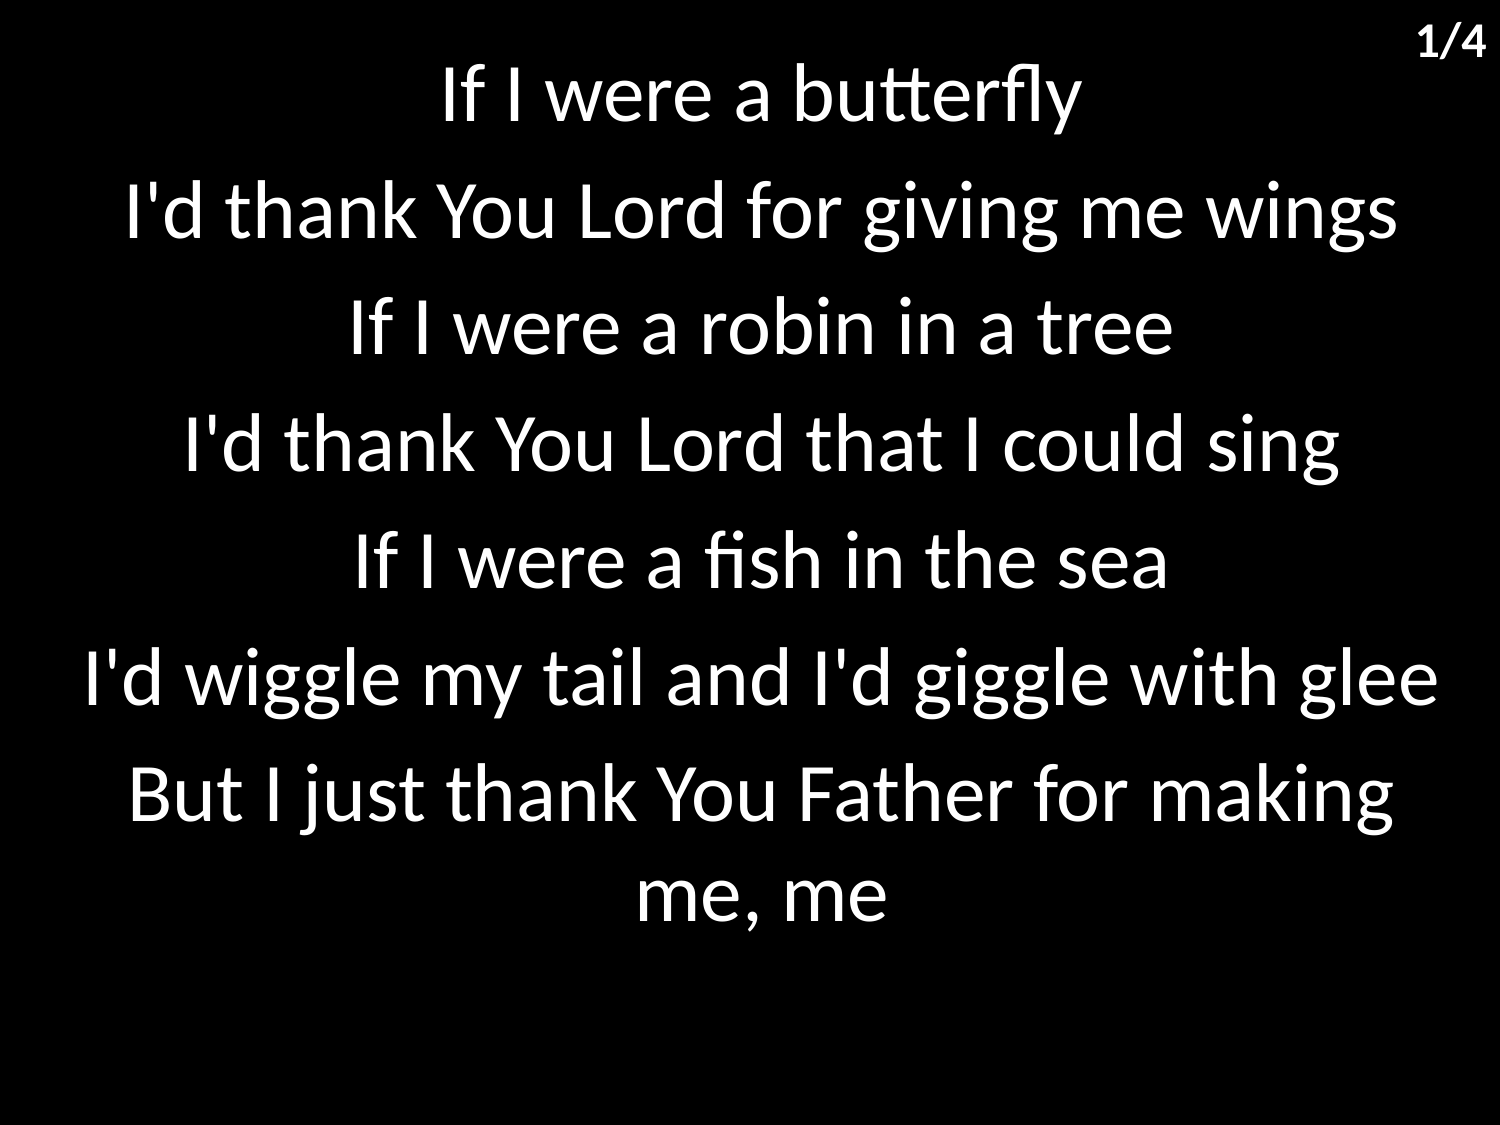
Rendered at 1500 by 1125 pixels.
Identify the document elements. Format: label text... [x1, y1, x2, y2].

text_box 1/4 [1399, 0, 1500, 75]
subtitle If I were a butterfly I'd thank You Lord for giving me wings If I were a robin in a tree I'd thank You Lord that I could sing If I were a fish in the sea I'd wiggle my tail and I'd giggle with glee But I just thank You Father for making me, me [53, 30, 1471, 1094]
